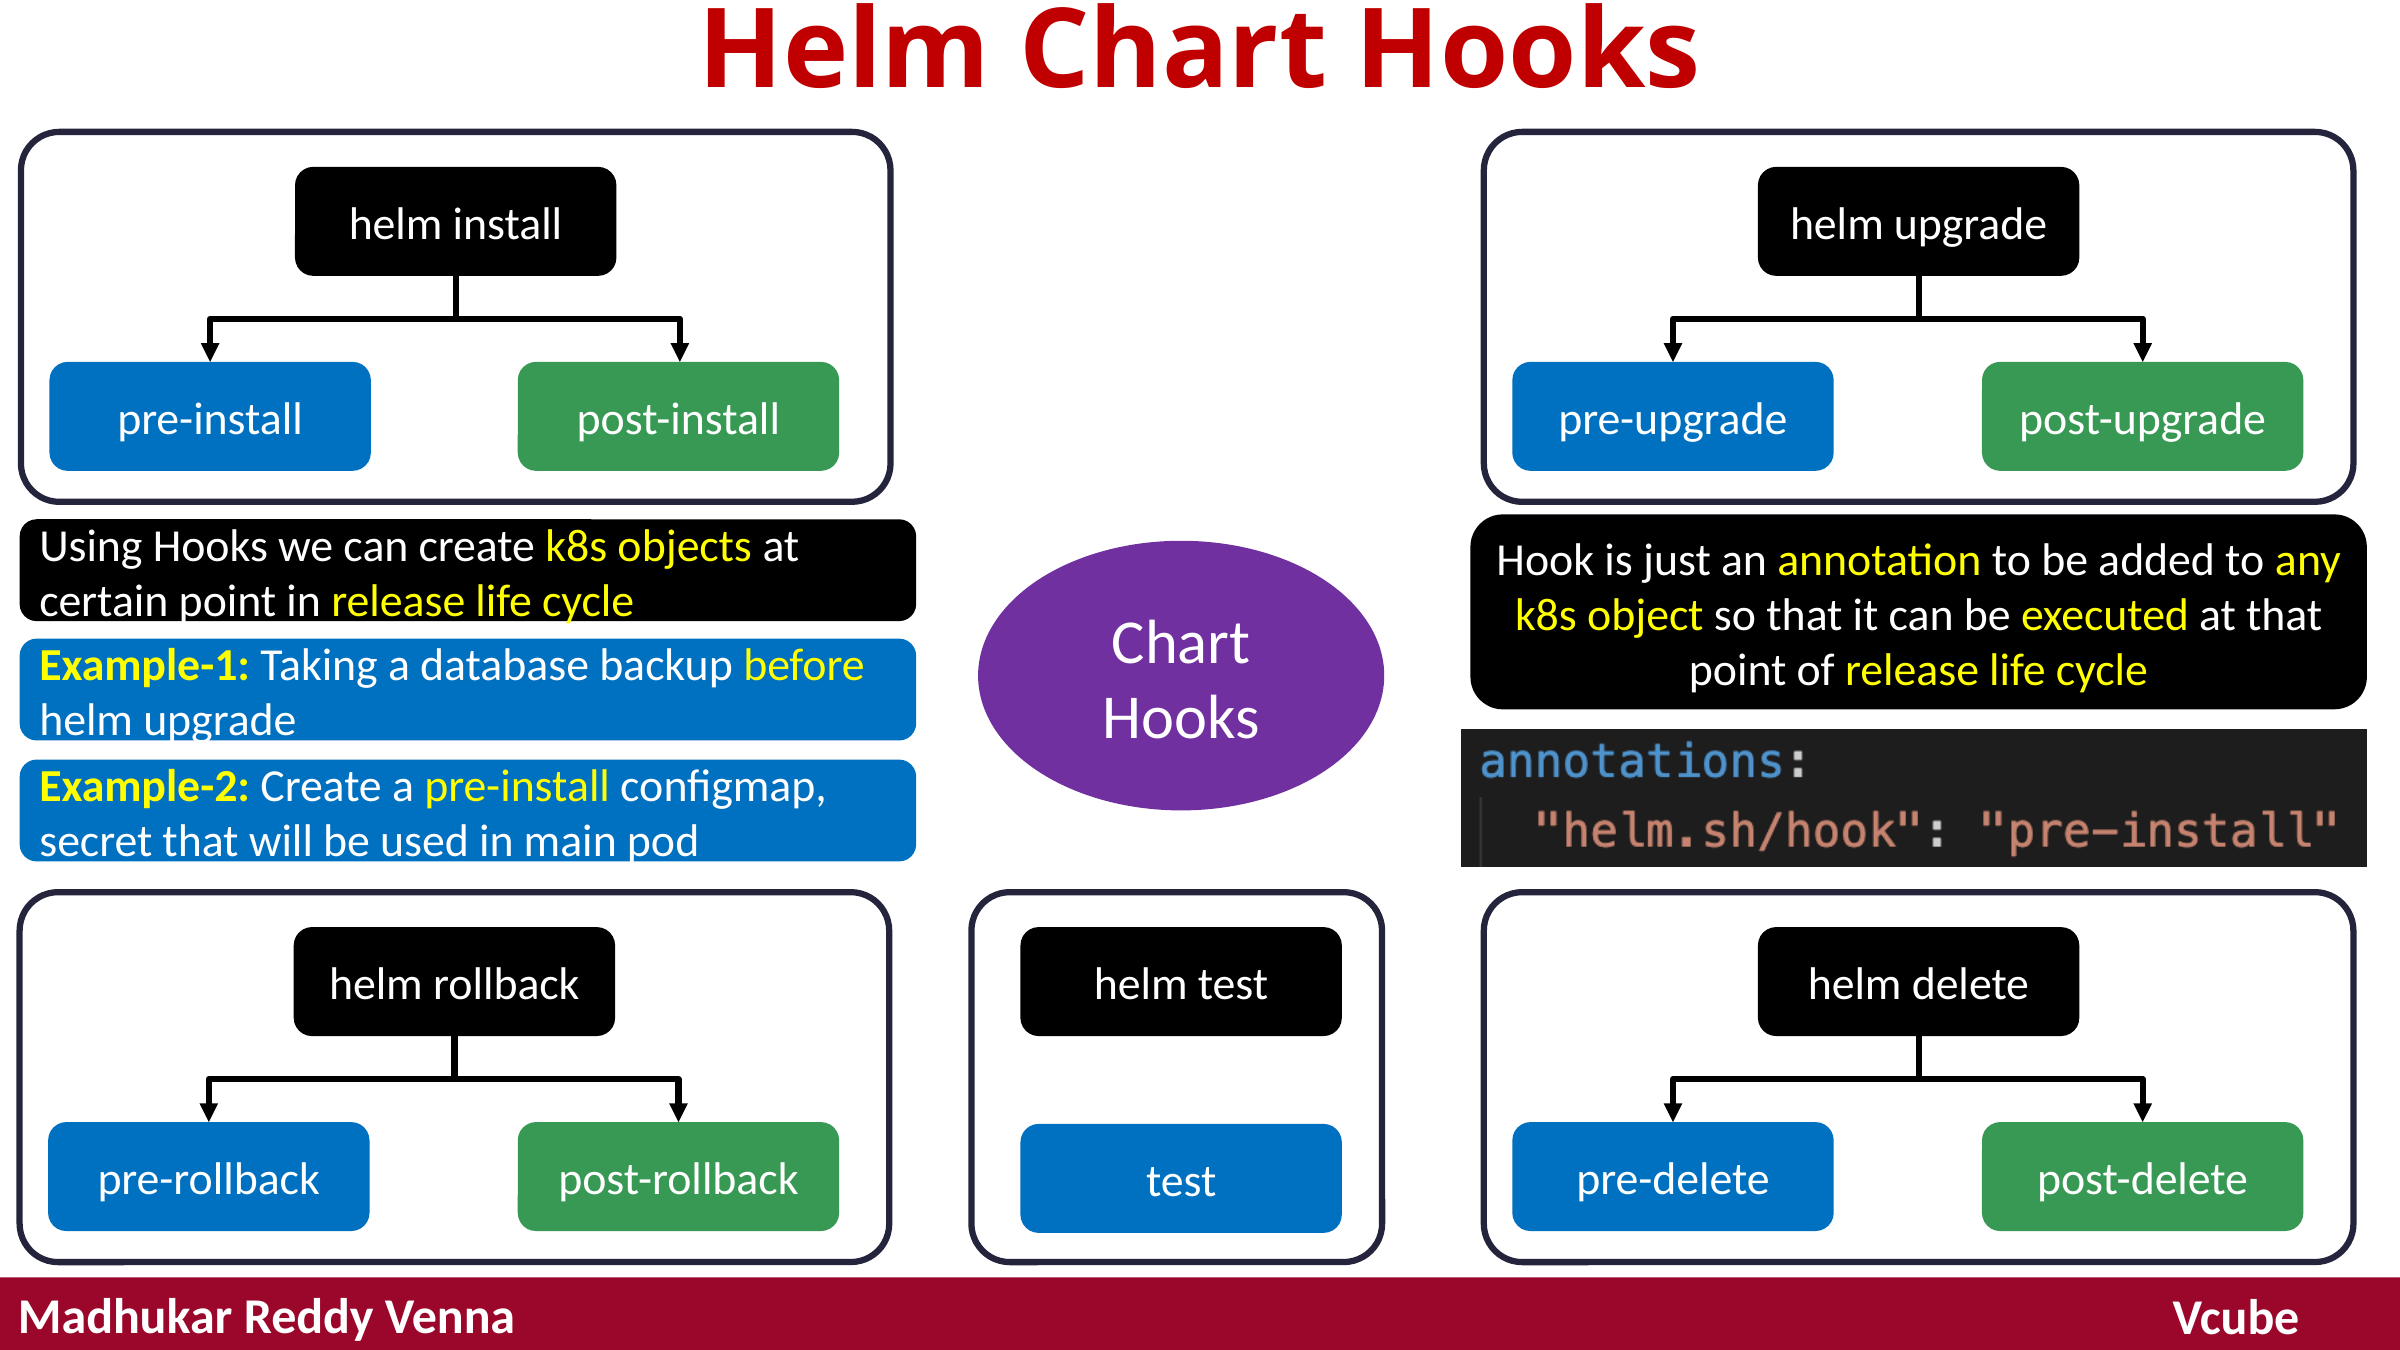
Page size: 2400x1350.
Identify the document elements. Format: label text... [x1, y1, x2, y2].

text_box test [1018, 1121, 1344, 1235]
text_box Hook is just an annotation to be added to any k8s object so that it can be executed at that point of release life cycle [1468, 512, 2370, 712]
text_box [17, 890, 892, 1265]
text_box Using Hooks we can create k8s objects at certain point in release life cycle [17, 517, 919, 624]
text_box Example-2: Create a pre-install configmap, secret that will be used in main pod [17, 757, 919, 864]
text_box Chart Hooks [975, 538, 1387, 813]
title Helm Chart Hooks [165, 0, 2235, 150]
picture [1461, 729, 2368, 868]
text_box [18, 129, 893, 504]
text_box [1752, 955, 1840, 1202]
text_box Example-1: Taking a database backup before helm upgrade [17, 636, 919, 743]
text_box [1481, 129, 2356, 504]
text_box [524, 206, 612, 432]
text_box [523, 966, 610, 1192]
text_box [1752, 195, 1840, 442]
text_box [969, 890, 1385, 1265]
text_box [1987, 966, 2074, 1192]
footer Madhukar Reddy Venna [0, 1278, 543, 1350]
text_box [288, 955, 375, 1202]
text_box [1987, 206, 2074, 432]
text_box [289, 195, 377, 442]
text_box [1481, 890, 2356, 1265]
